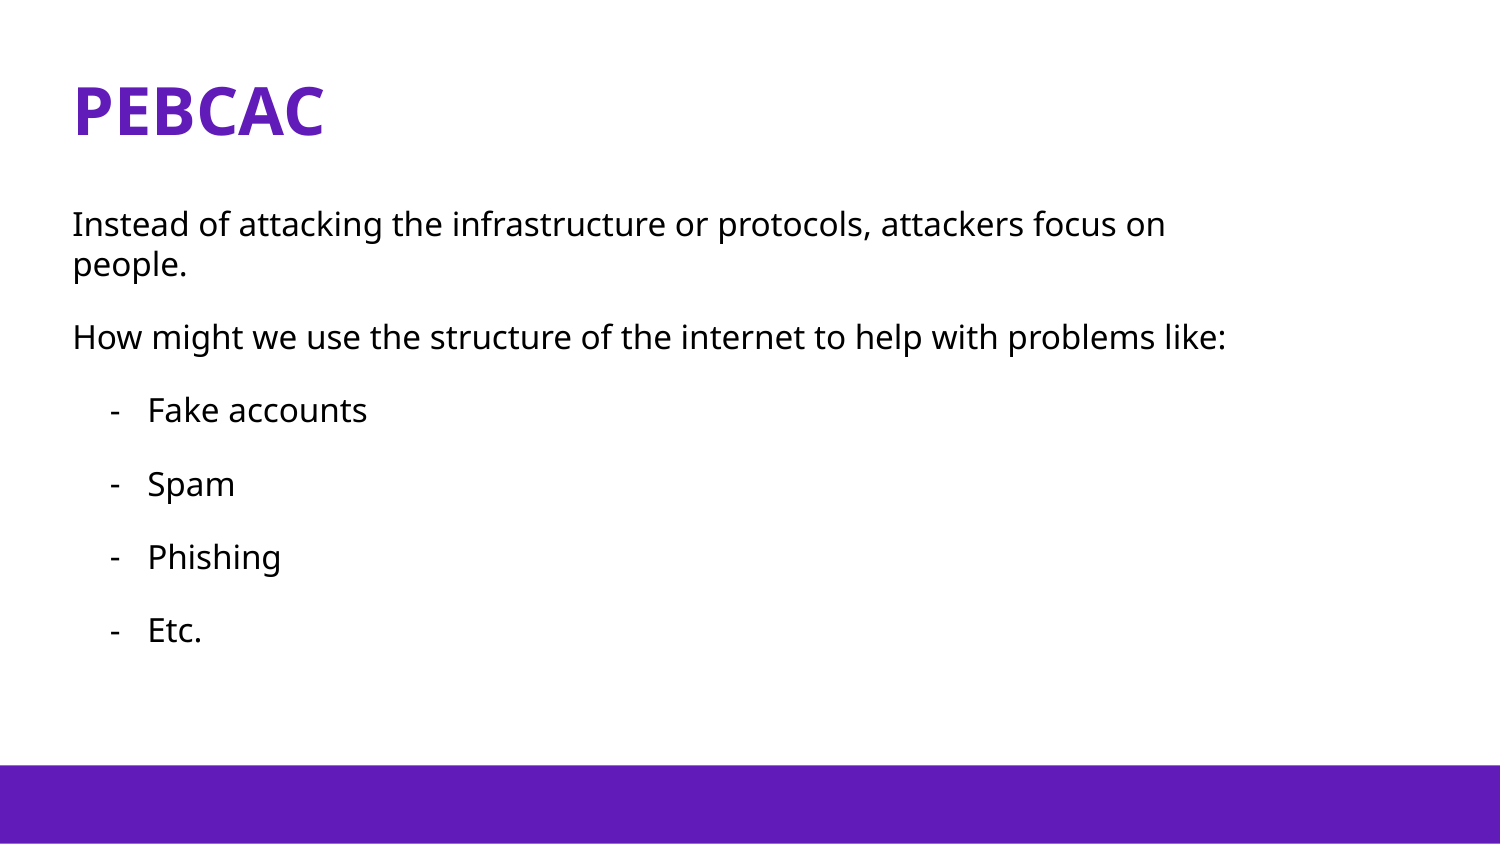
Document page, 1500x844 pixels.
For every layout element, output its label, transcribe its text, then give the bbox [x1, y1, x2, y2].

title PEBCAC [57, 54, 1273, 164]
list Instead of attacking the infrastructure or protocols, attackers focus on people. How might we use the structure of the internet to help with problems like: Fake accounts Spam Phishing Etc. [57, 188, 1273, 709]
